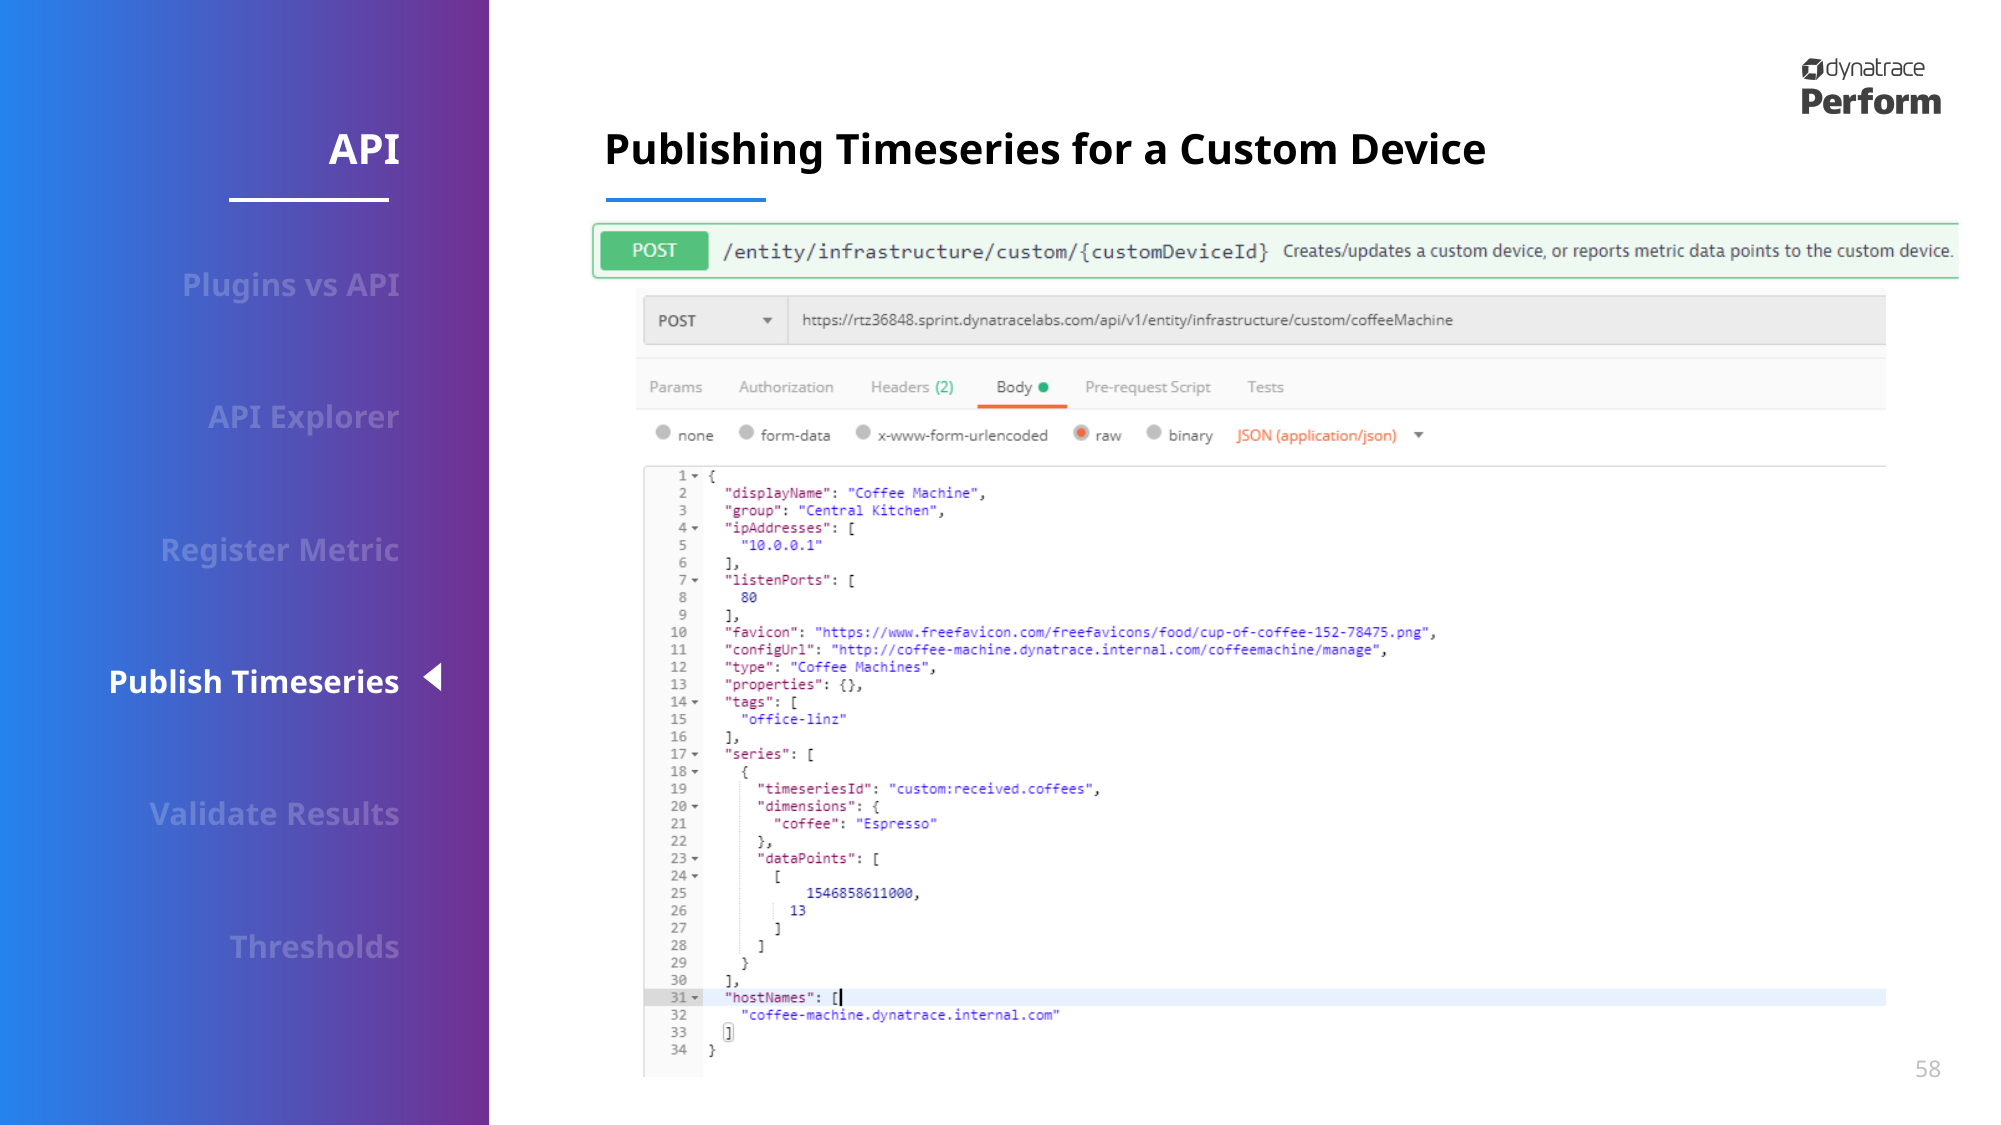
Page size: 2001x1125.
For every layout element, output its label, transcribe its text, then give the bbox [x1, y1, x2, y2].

picture [636, 288, 1886, 1077]
list API [73, 59, 415, 181]
list Plugins vs API API Explorer Register Metric Publish Timeseries Validate Results Thresholds [73, 249, 415, 1014]
text_box [422, 661, 442, 693]
picture [588, 215, 1959, 287]
picture [1797, 51, 1944, 125]
title Publishing Timeseries for a Custom Device [589, 59, 1863, 181]
